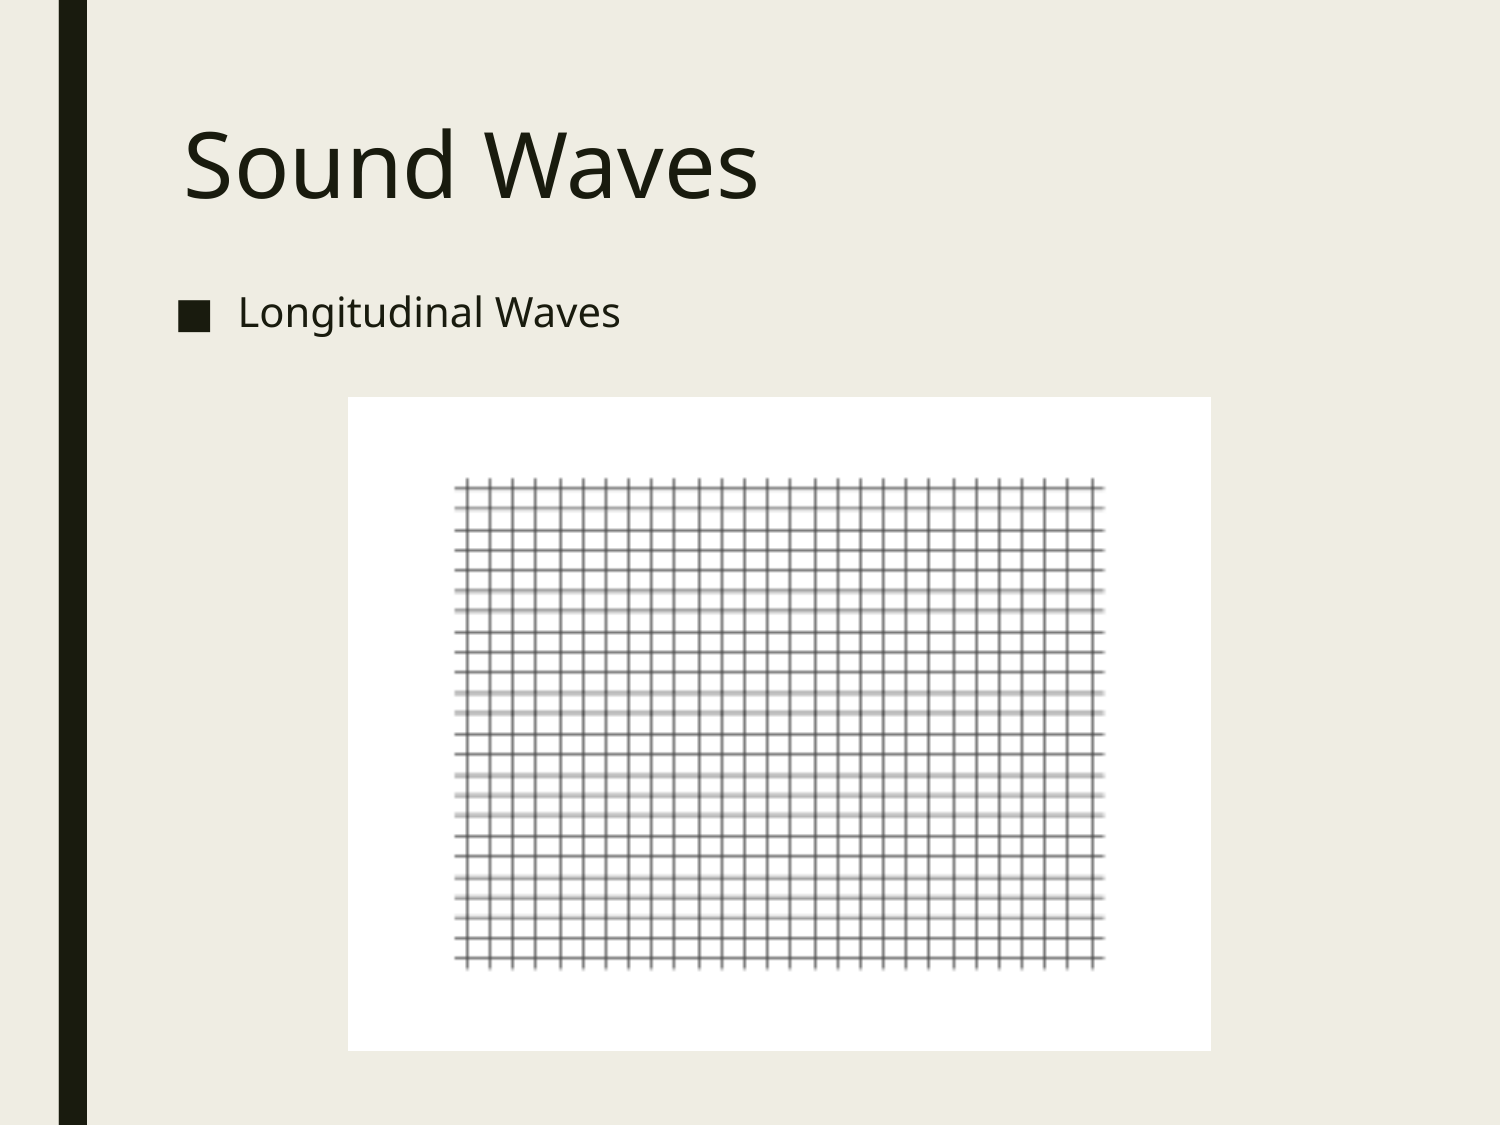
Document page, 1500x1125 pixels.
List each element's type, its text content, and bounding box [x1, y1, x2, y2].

title Sound Waves [168, 112, 1351, 357]
list Longitudinal Waves [159, 282, 1341, 870]
picture [348, 396, 1212, 1051]
